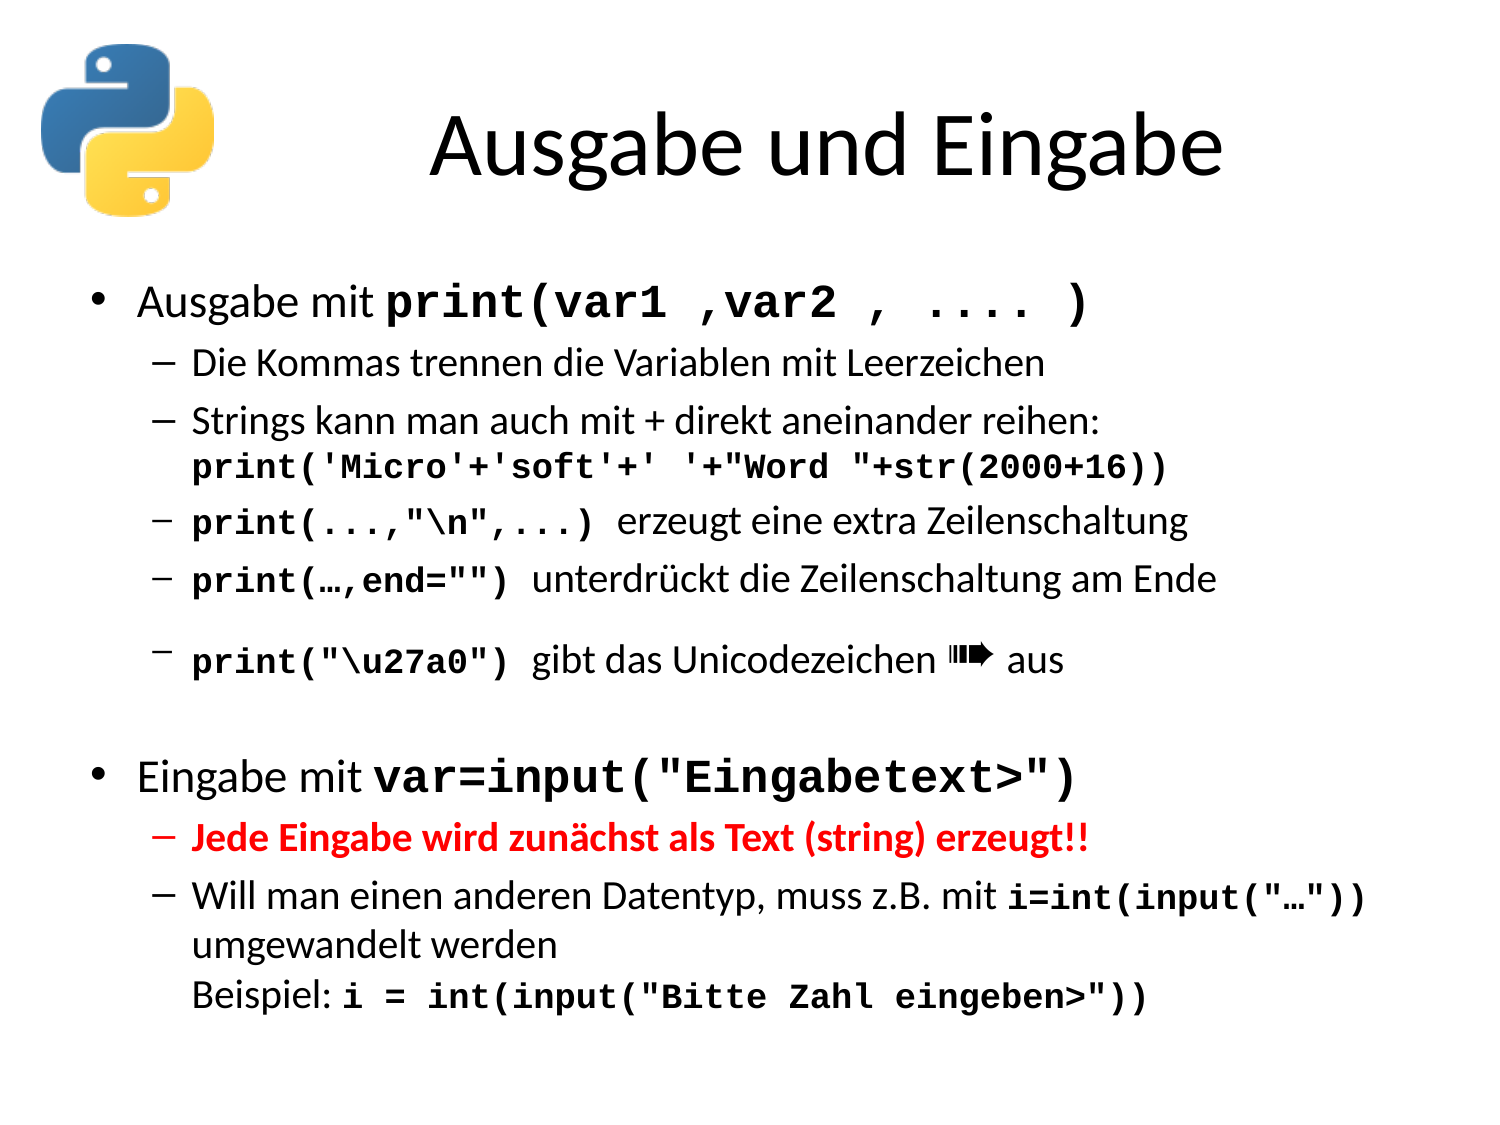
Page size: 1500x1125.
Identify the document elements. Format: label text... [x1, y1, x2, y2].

list Ausgabe mit print(var1 ,var2 , .... ) Die Kommas trennen die Variablen mit Leerzeichen Strings kann man auch mit + direkt aneinander reihen: print('Micro'+'soft'+' '+"Word "+str(2000+16)) print(...,"\n",...) erzeugt eine extra Zeilenschaltung print(…,end="") unterdrückt die Zeilenschaltung am Ende print("\u27a0") gibt das Unicodezeichen ➠ aus1F63B Eingabe mit var=input("Eingabetext>") Jede Eingabe wird zunächst als Text (string) erzeugt!! Will man einen anderen Datentyp, muss z.B. mit i=int(input("…")) umgewandelt werden Beispiel: i = int(input("Bitte Zahl eingeben>")) [75, 262, 1471, 1035]
picture [41, 44, 214, 217]
title Ausgabe und Eingabe [230, 45, 1425, 233]
